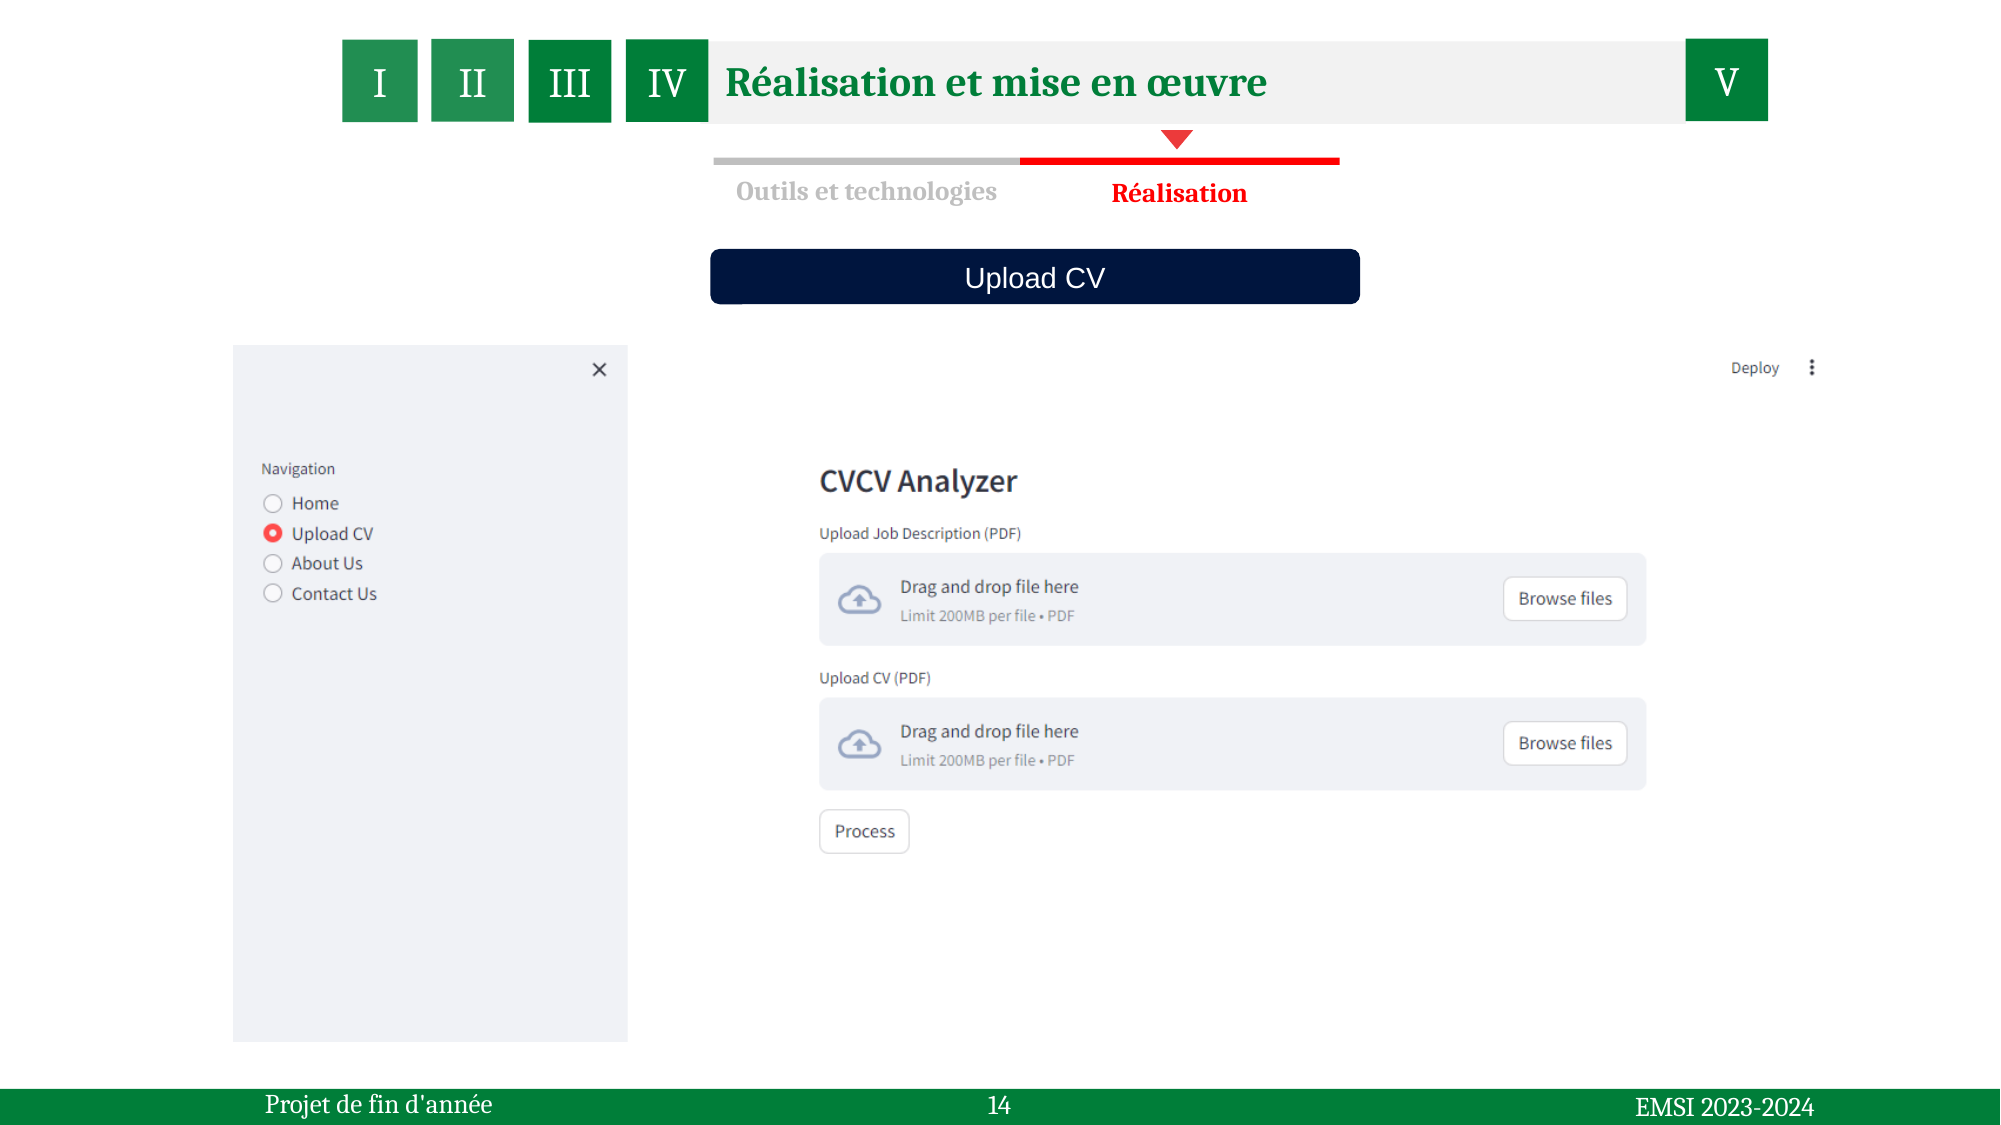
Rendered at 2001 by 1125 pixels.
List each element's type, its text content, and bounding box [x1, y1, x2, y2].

text_box I [342, 39, 418, 123]
text_box II [431, 38, 514, 122]
text_box [713, 157, 1020, 165]
text_box V [1685, 38, 1769, 122]
text_box [0, 1088, 249, 1125]
text_box Outils et technologies [713, 166, 1020, 214]
text_box EMSI 2023-2024 [1620, 1081, 1911, 1125]
text_box [581, 1088, 747, 1125]
text_box Projet de fin d'année [249, 1079, 581, 1125]
picture [233, 344, 1838, 1042]
text_box [1911, 1088, 2000, 1125]
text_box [522, 41, 1750, 125]
text_box [1162, 132, 1192, 150]
text_box [1020, 157, 1340, 165]
text_box Upload CV [710, 248, 1361, 305]
text_box [1253, 1088, 1620, 1125]
slide_number 14 [747, 1081, 1253, 1125]
text_box Réalisation [1020, 167, 1340, 216]
